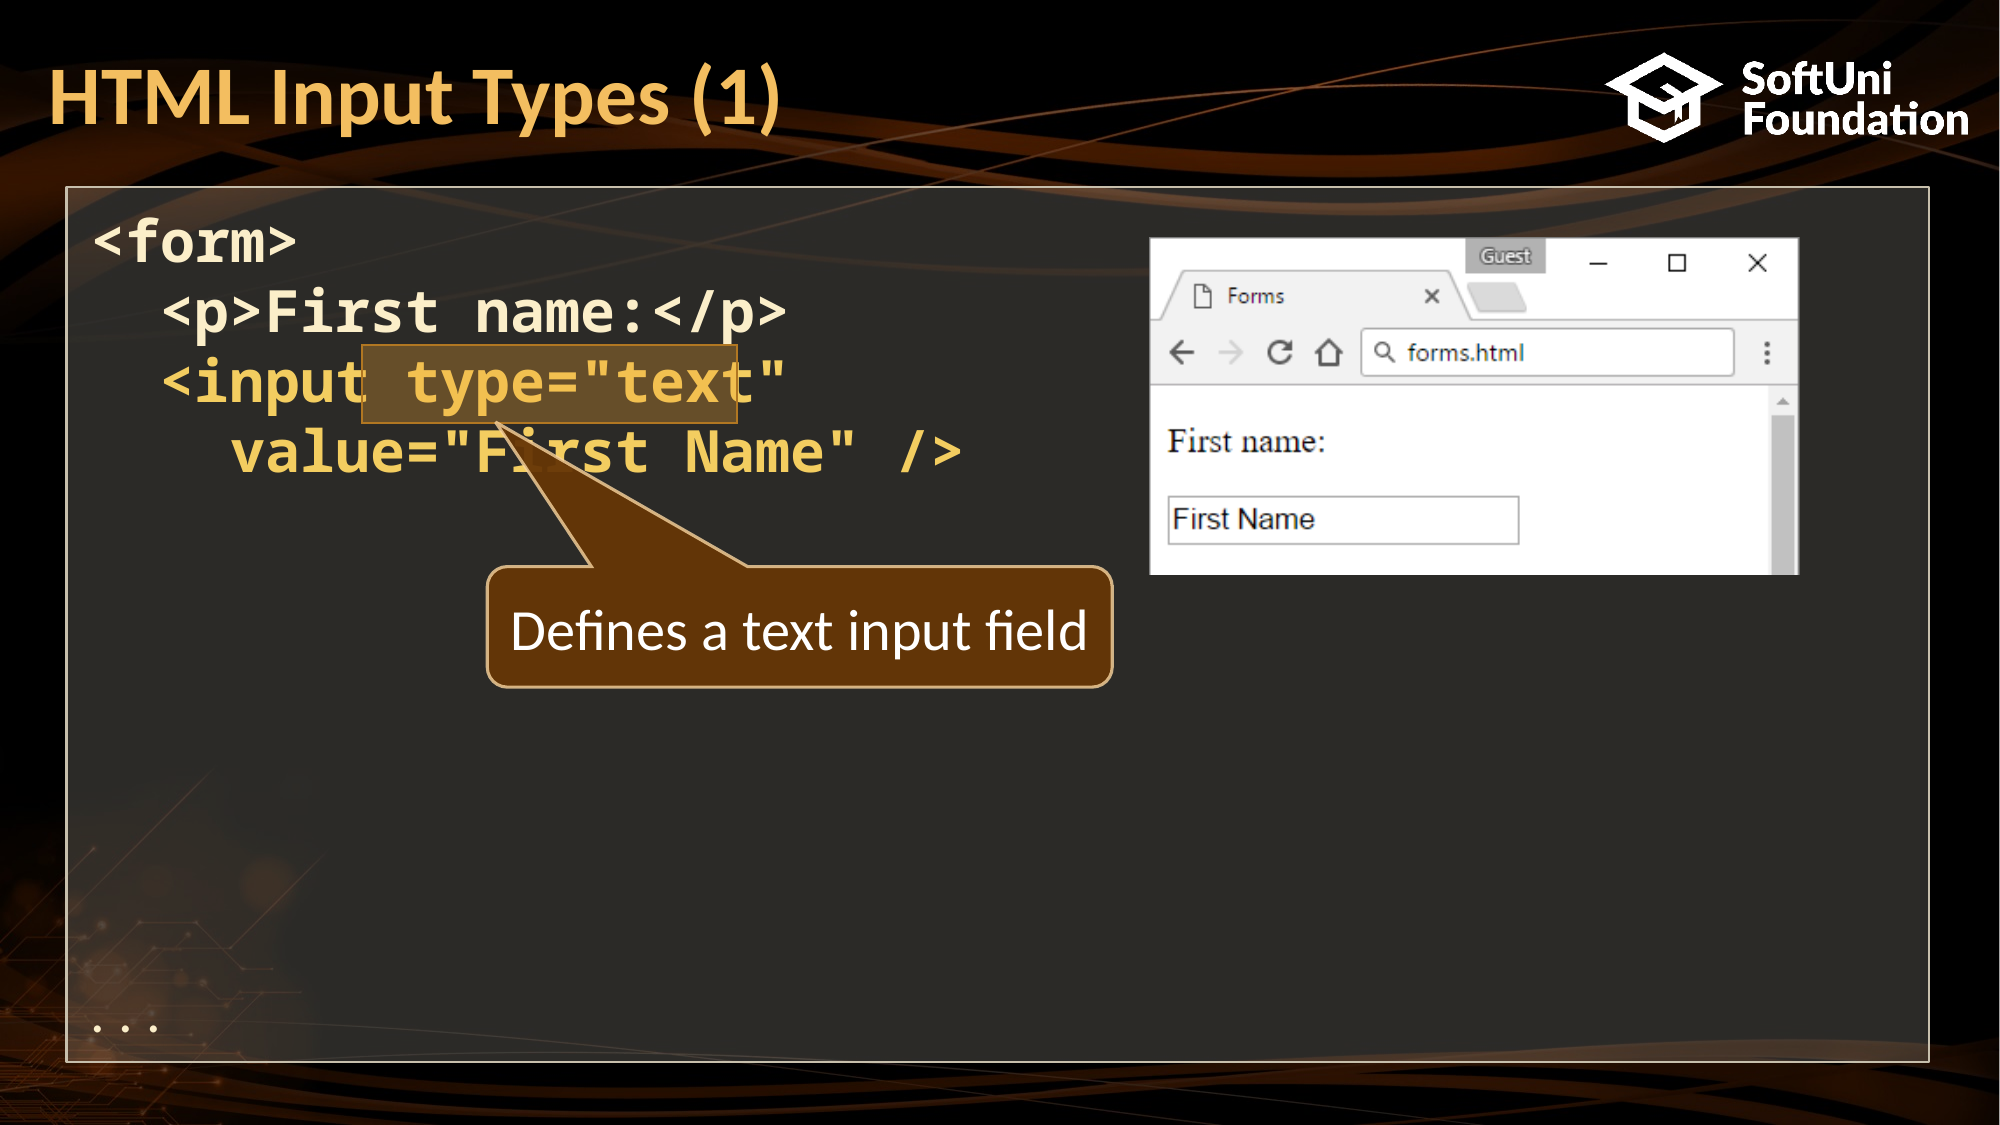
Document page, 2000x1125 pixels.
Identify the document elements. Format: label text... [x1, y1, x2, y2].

text_box <form> <p>First name:</p> <input type="text" value="First Name" /> . . . [66, 186, 1929, 1062]
text_box [361, 344, 738, 424]
text_box Defines a text input field [486, 421, 1114, 689]
title HTML Input Types (1) [30, 6, 1602, 189]
picture [0, 0, 2000, 1125]
